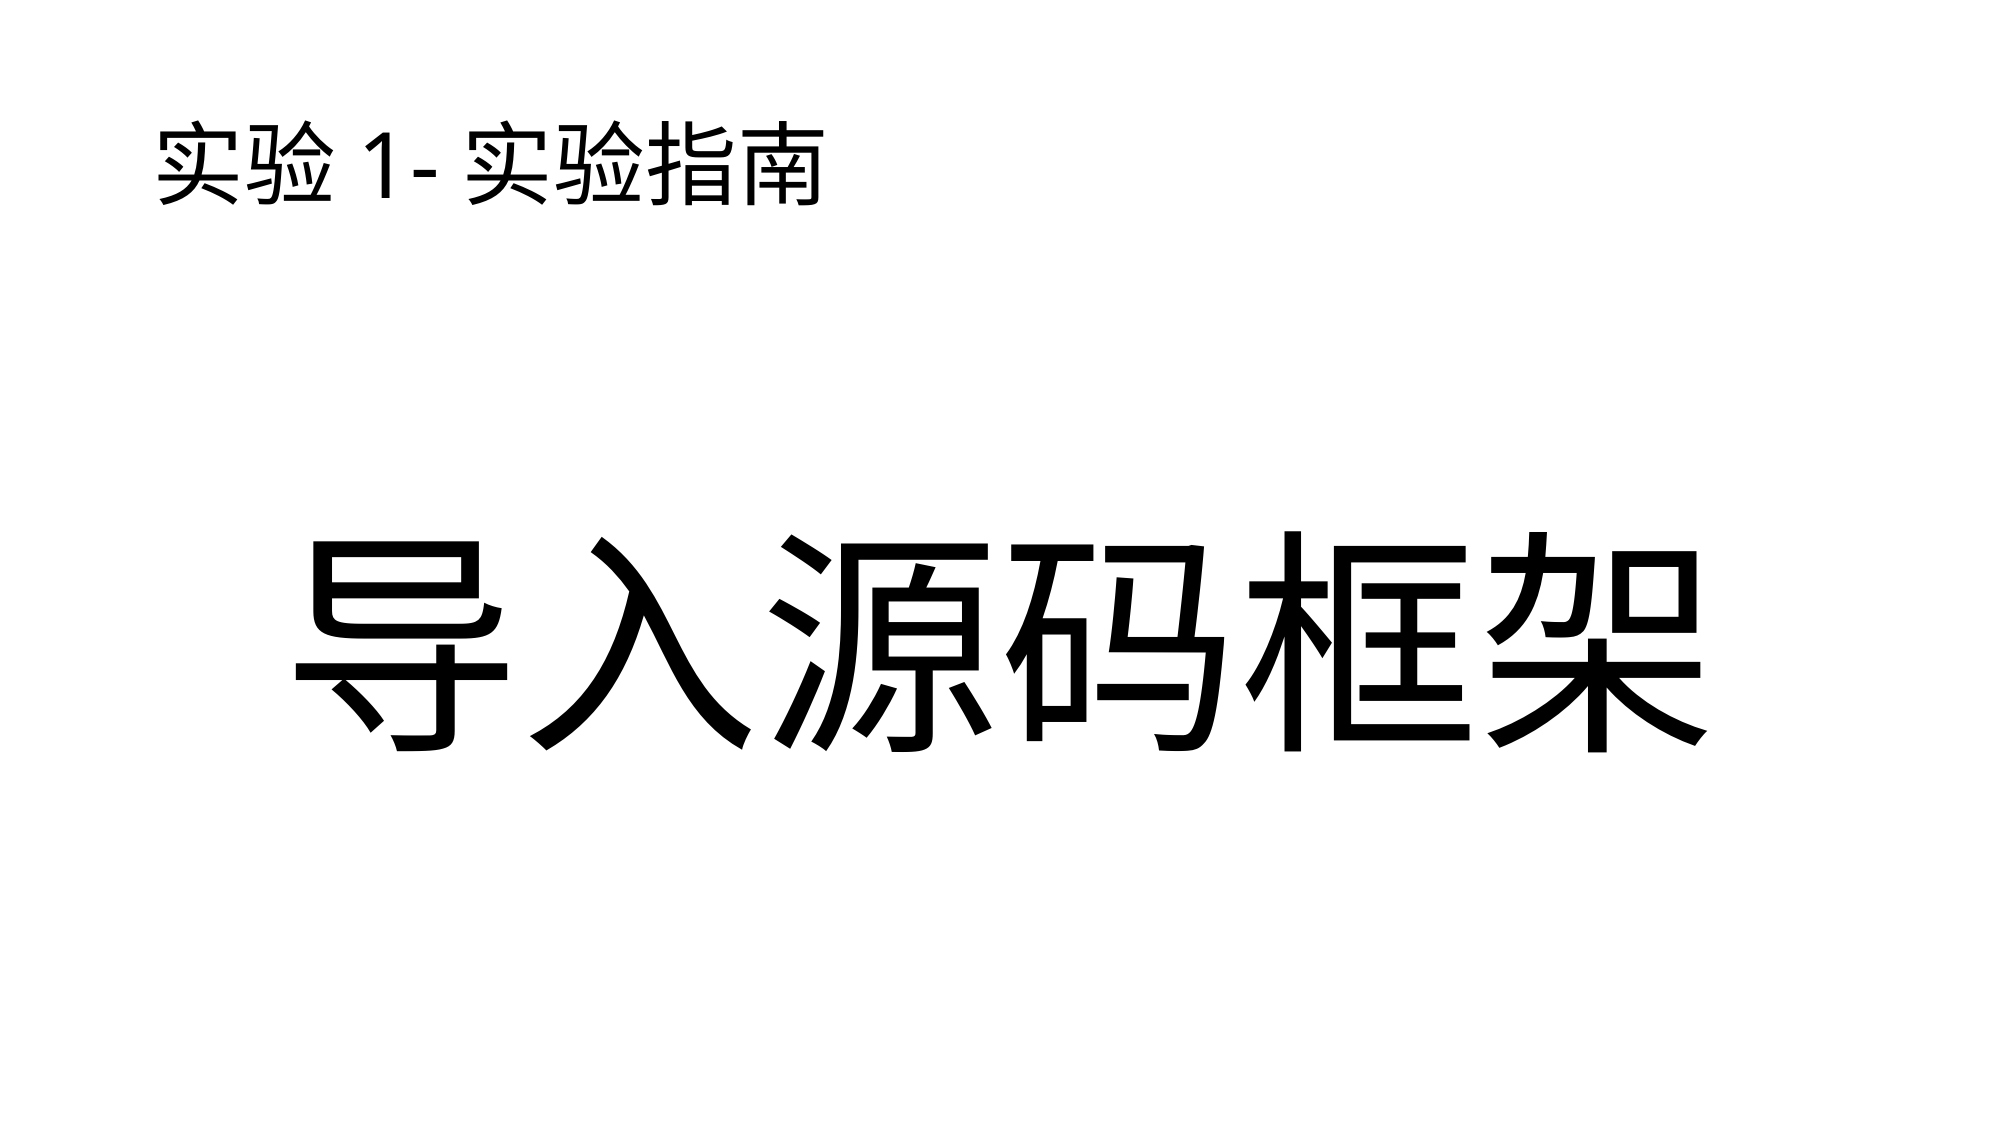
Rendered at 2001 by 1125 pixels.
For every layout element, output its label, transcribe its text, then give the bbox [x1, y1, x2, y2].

list 导入源码框架 [137, 299, 1863, 1014]
title 实验1-实验指南 [137, 59, 1863, 278]
